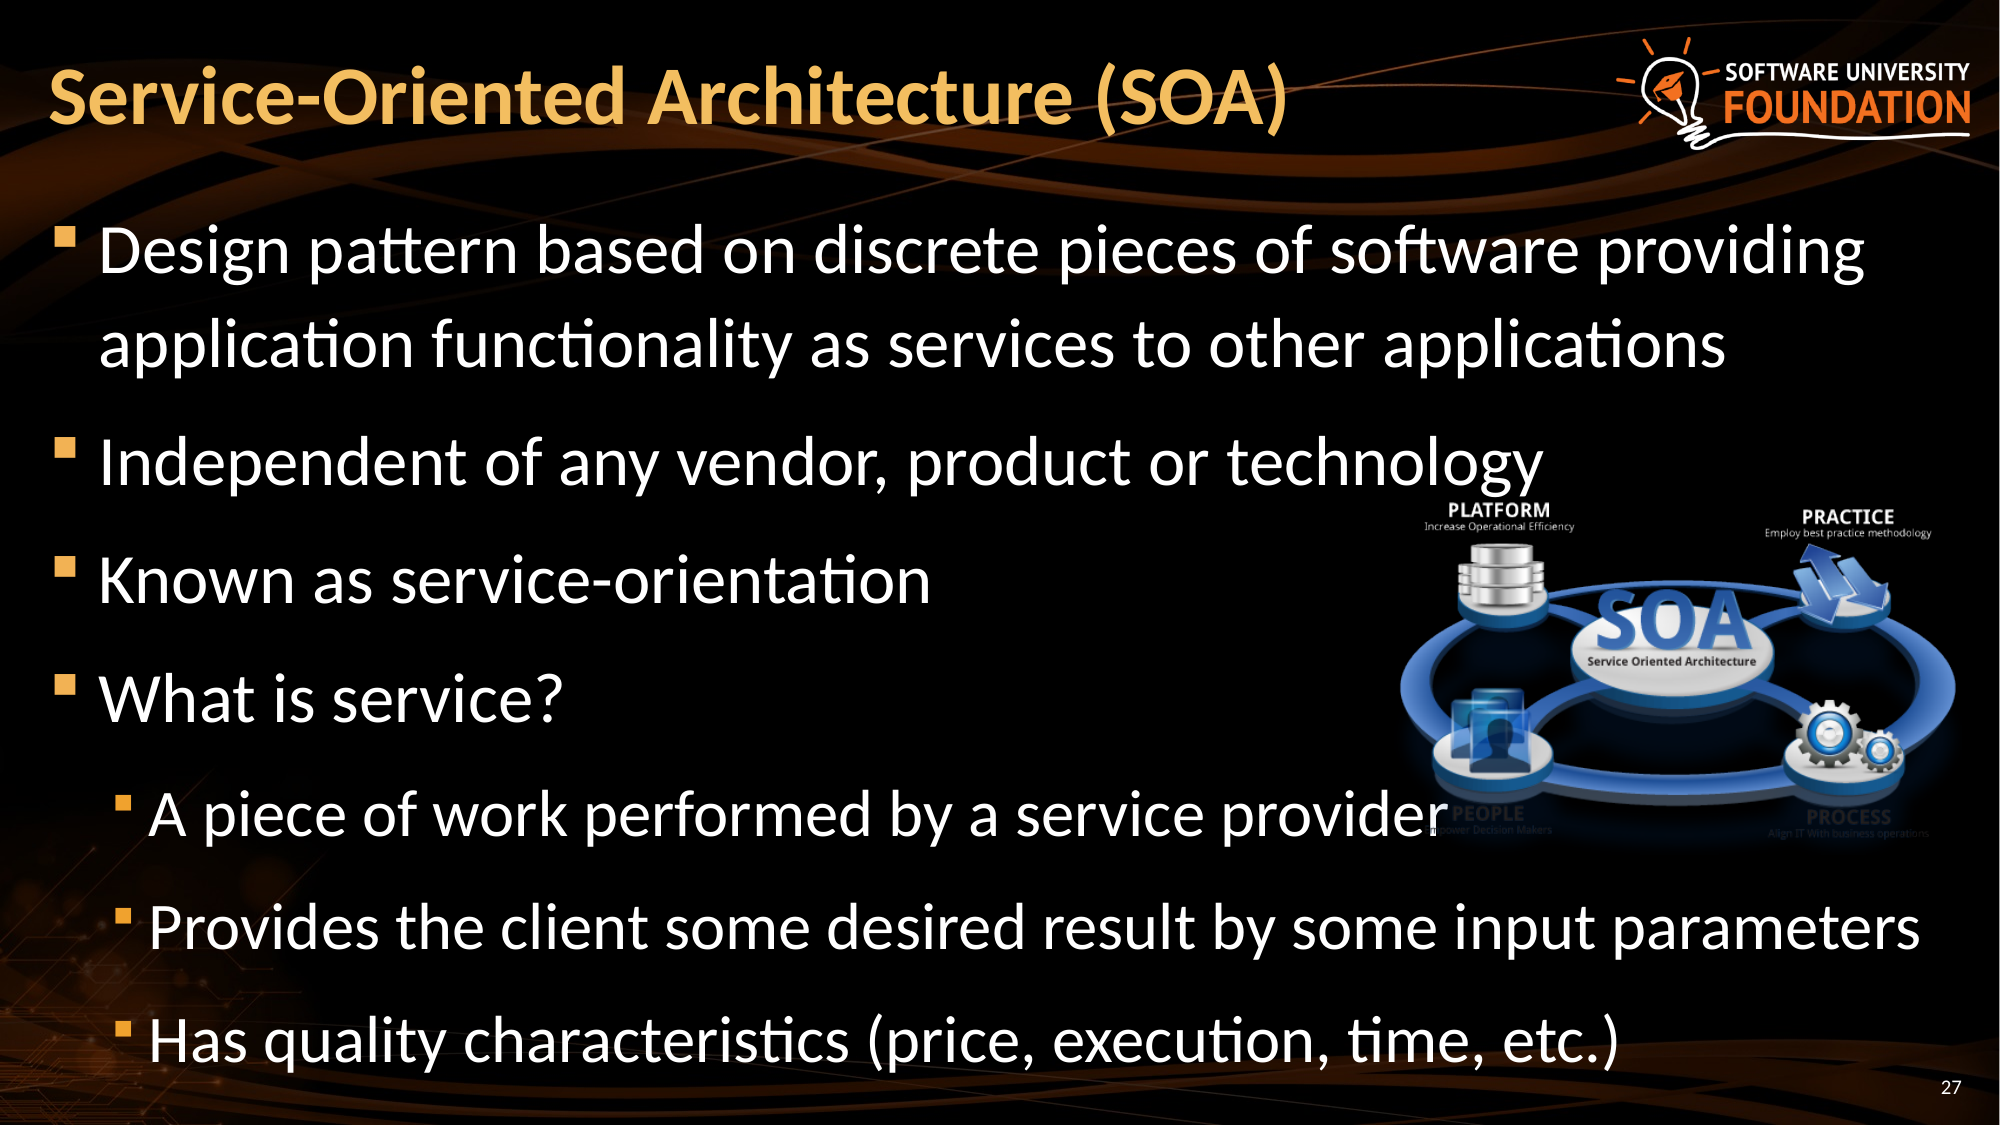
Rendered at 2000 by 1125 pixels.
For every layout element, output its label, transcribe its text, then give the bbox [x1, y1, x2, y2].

list Design pattern based on discrete pieces of software providing application functionality as services to other applications Independent of any vendor, product or technology Known as service-orientation What is service? A piece of work performed by a service provider Provides the client some desired result by some input parameters Has quality characteristics (price, execution, time, etc.) [31, 188, 1968, 1103]
picture [0, 0, 2000, 1125]
title Service-Oriented Architecture (SOA) [30, 6, 1602, 189]
slide_number 27 [1897, 1070, 1968, 1103]
